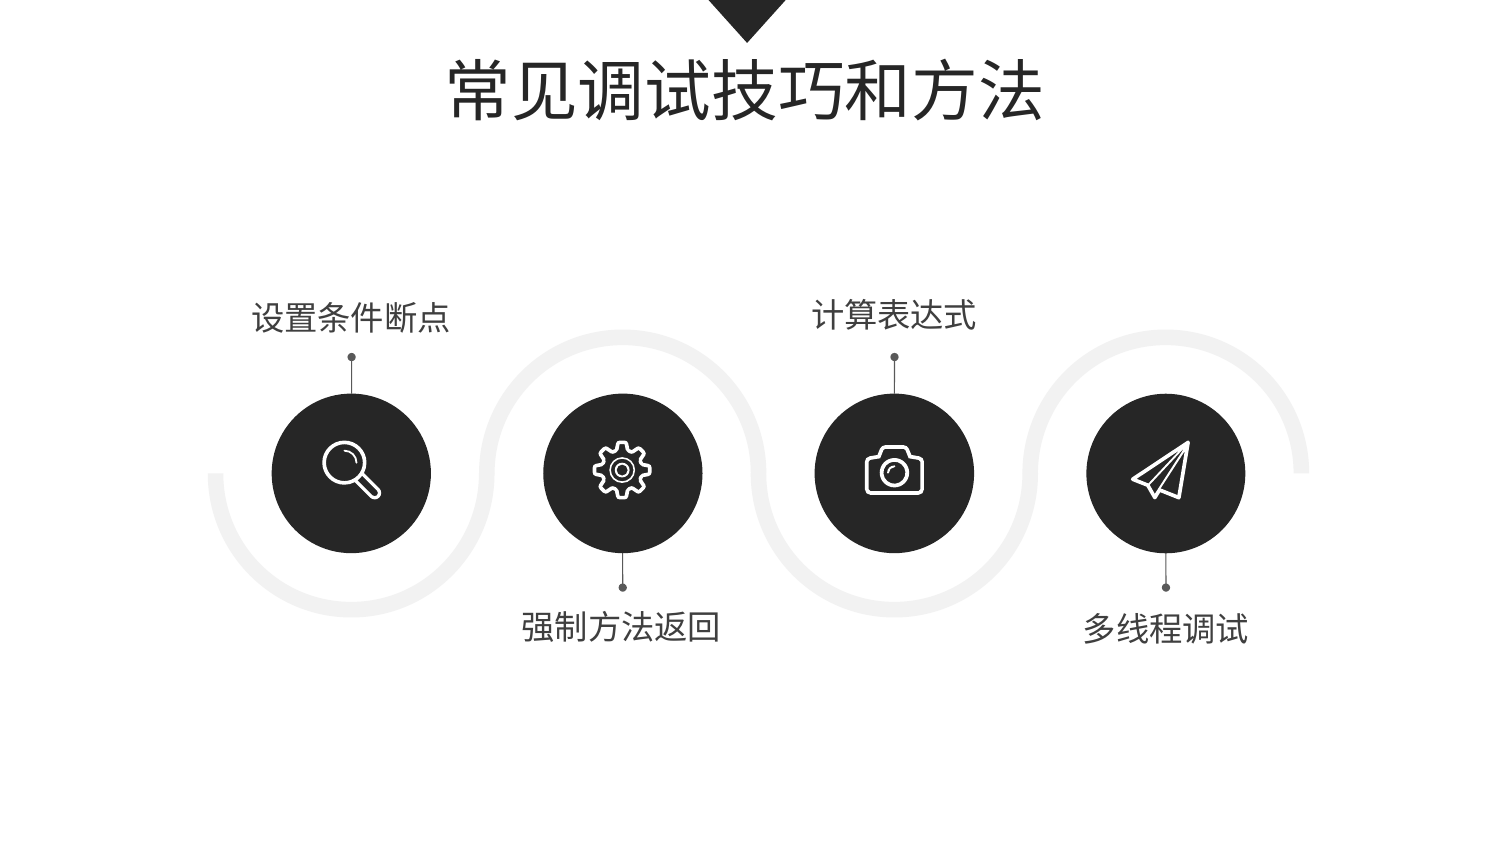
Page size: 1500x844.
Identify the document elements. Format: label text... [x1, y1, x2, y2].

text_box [978, 329, 1353, 657]
text_box 常见调试技巧和方法 [393, 41, 1097, 217]
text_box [707, 287, 1082, 618]
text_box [434, 329, 809, 655]
text_box [707, 0, 788, 41]
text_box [163, 289, 538, 618]
